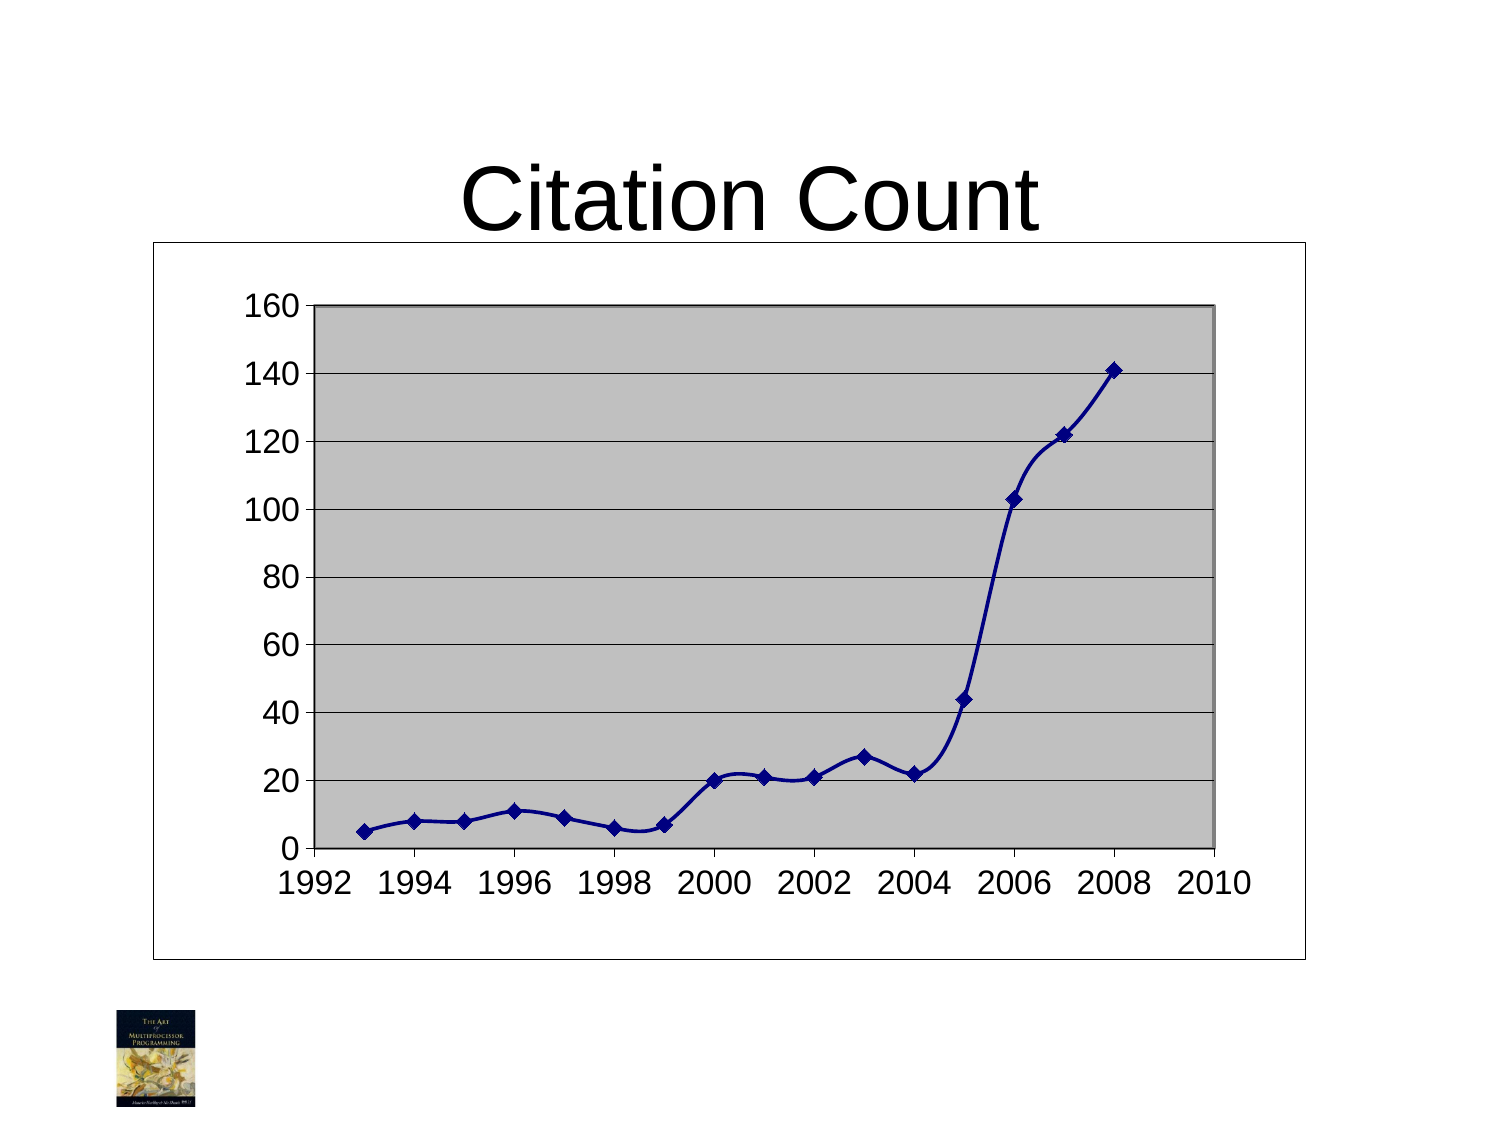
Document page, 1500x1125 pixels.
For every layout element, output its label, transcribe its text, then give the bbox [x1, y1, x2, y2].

chart [152, 242, 1307, 961]
title Citation Count [112, 99, 1388, 288]
picture [107, 1010, 204, 1107]
